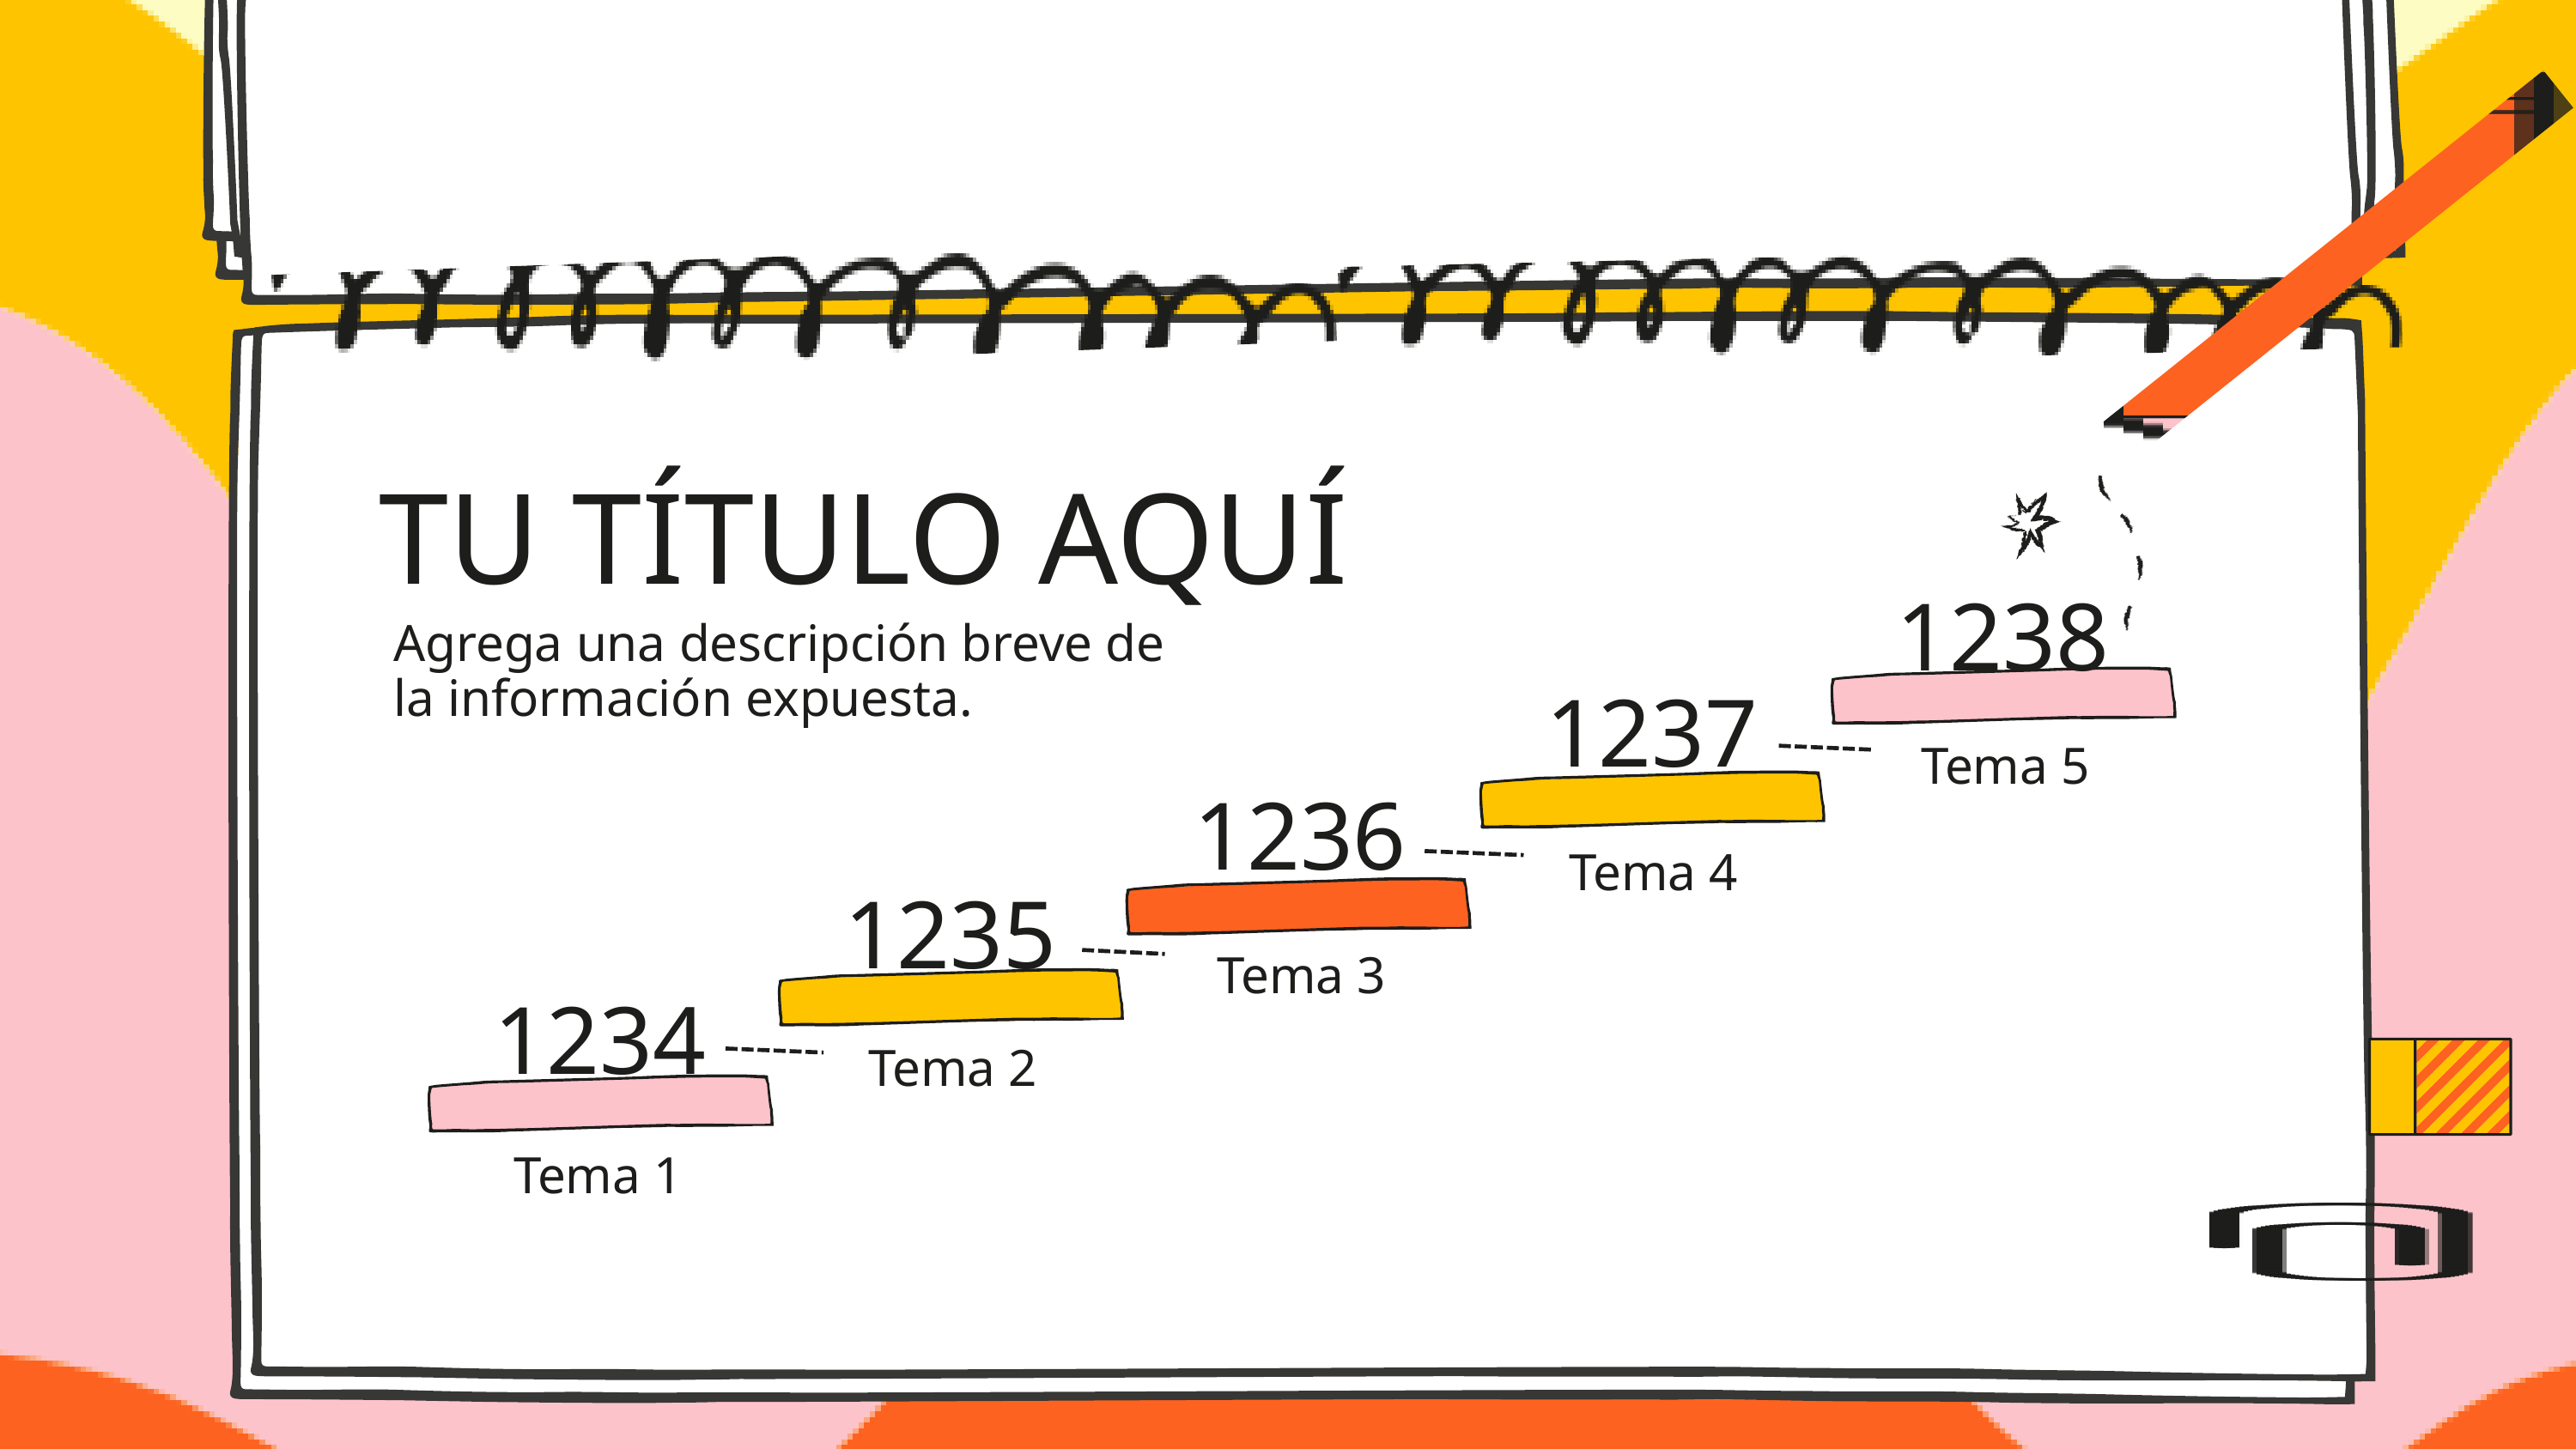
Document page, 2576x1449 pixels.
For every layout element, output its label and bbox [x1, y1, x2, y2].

text_box [228, 321, 2375, 1406]
text_box [270, 217, 2403, 405]
text_box [1479, 773, 1826, 827]
text_box [427, 1076, 774, 1131]
text_box [777, 970, 1124, 1025]
text_box [0, 0, 2576, 1449]
text_box [1125, 879, 1471, 934]
text_box [2367, 1037, 2512, 1137]
text_box [2380, 1203, 2473, 1281]
text_box [1830, 668, 2176, 723]
text_box [200, 0, 2406, 312]
text_box [2412, 70, 2573, 237]
